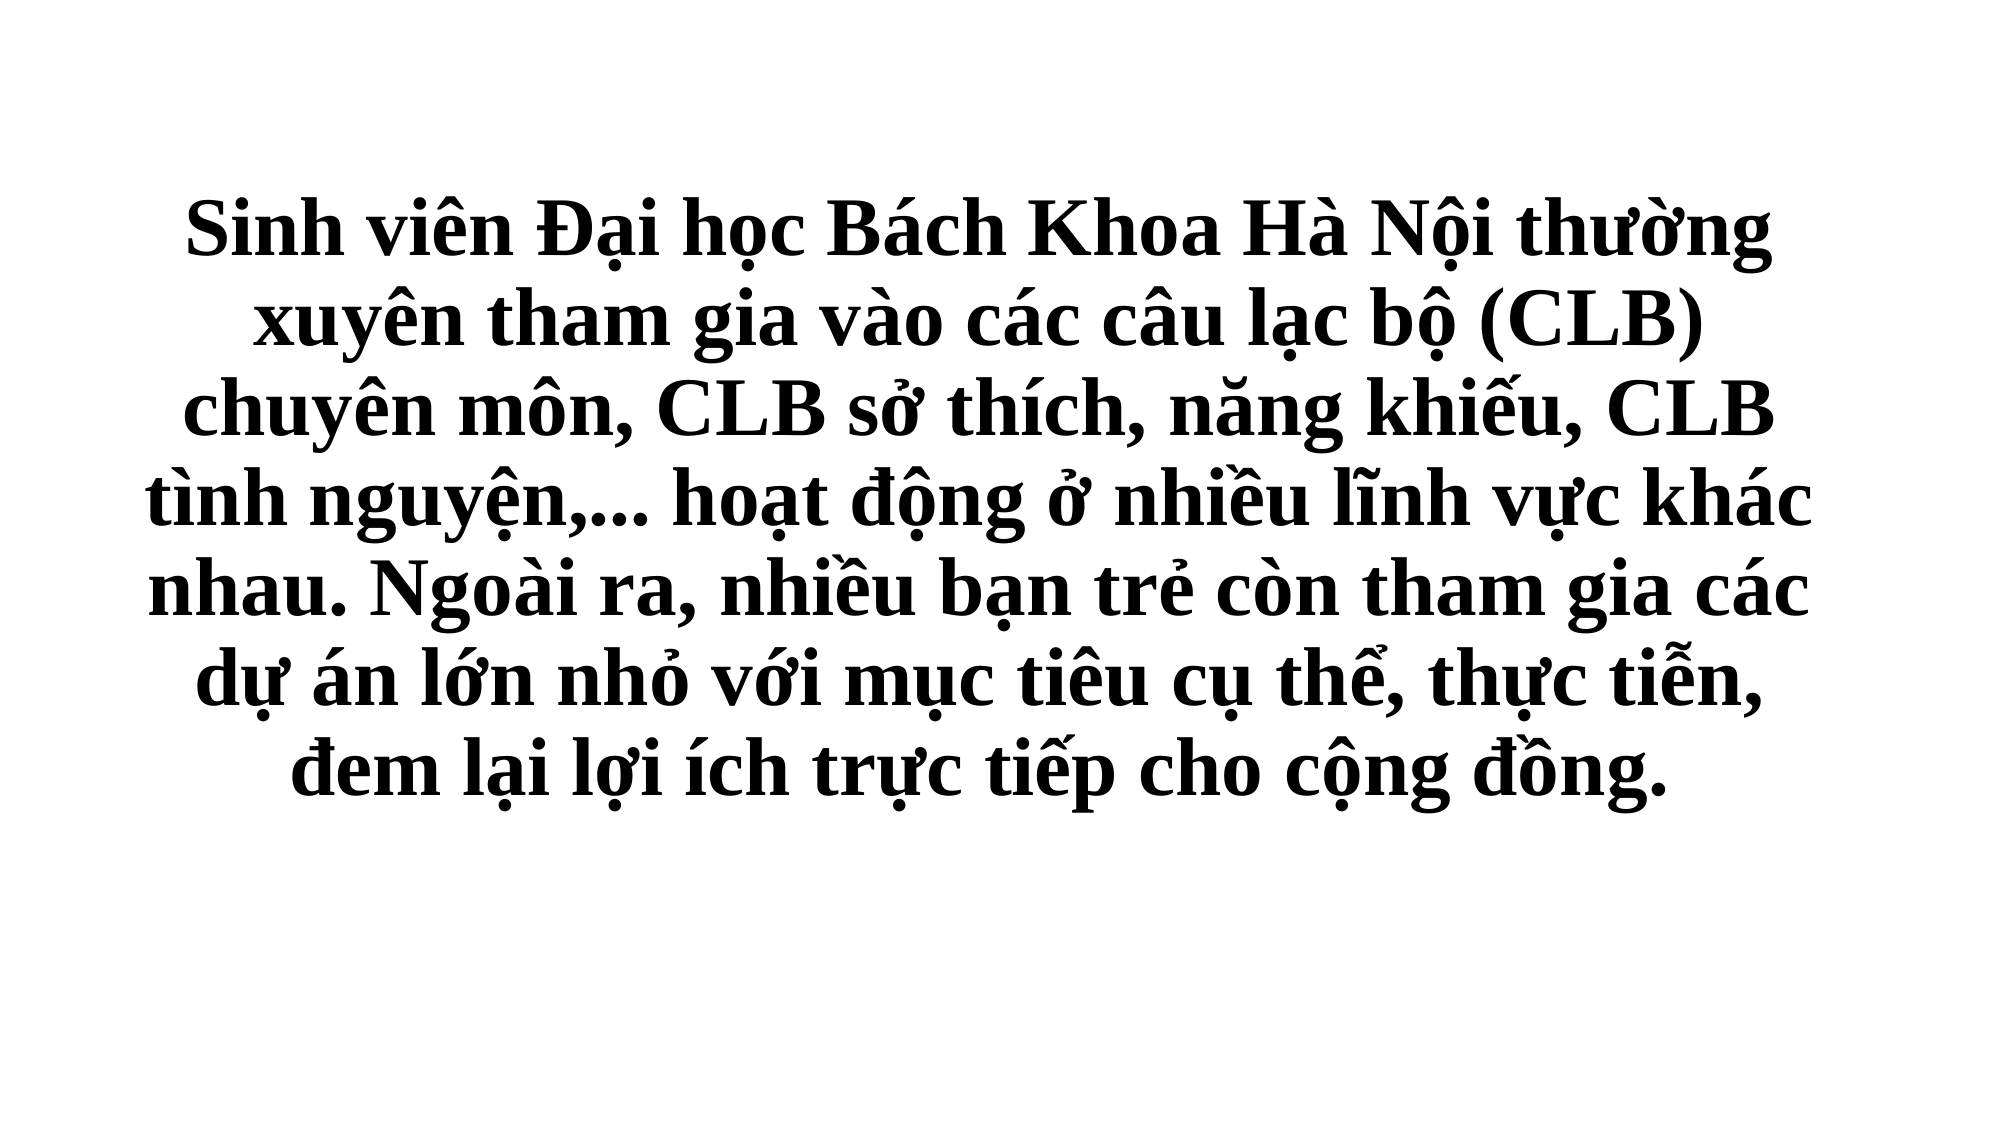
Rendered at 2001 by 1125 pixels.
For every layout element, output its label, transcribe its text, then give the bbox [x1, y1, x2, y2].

title Sinh viên Đại học Bách Khoa Hà Nội thường xuyên tham gia vào các câu lạc bộ (CLB) chuyên môn, CLB sở thích, năng khiếu, CLB tình nguyện,... hoạt động ở nhiều lĩnh vực khác nhau. Ngoài ra, nhiều bạn trẻ còn tham gia các dự án lớn nhỏ với mục tiêu cụ thể, thực tiễn, đem lại lợi ích trực tiếp cho cộng đồng. [117, 394, 1843, 613]
